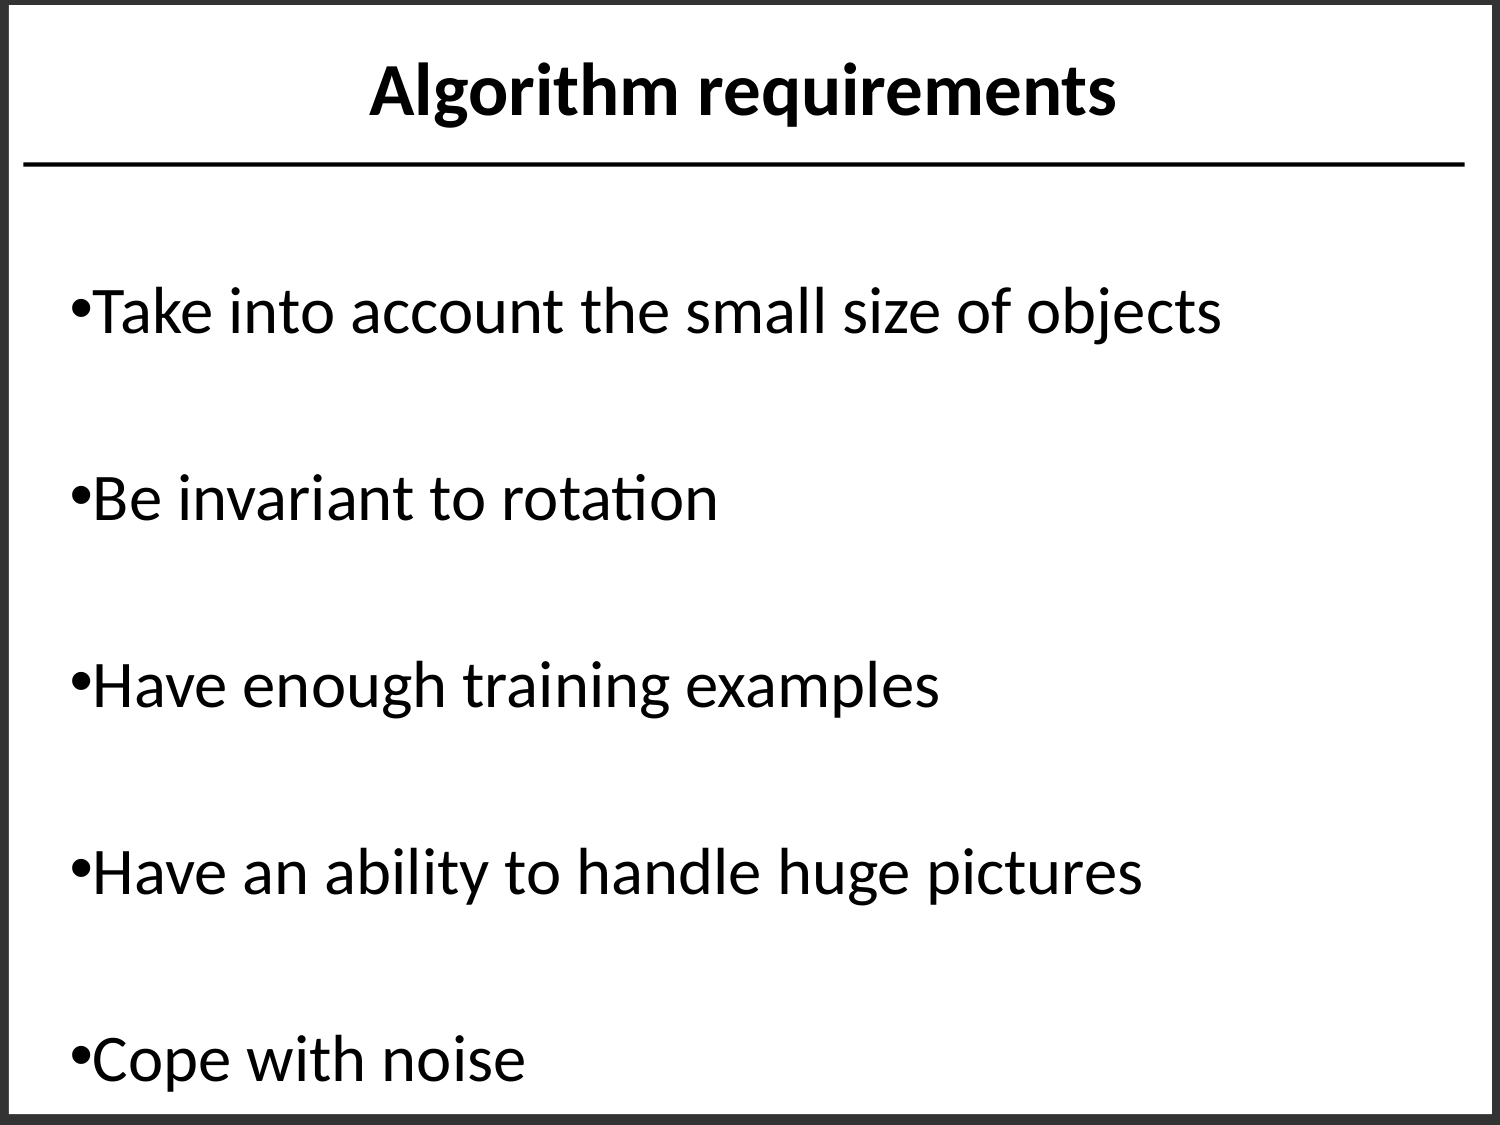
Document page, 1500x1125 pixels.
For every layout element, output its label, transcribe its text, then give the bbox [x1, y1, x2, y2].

text_box Take into account the small size of objects Be invariant to rotation Have enough training examples Have an ability to handle huge pictures Cope with noise [54, 259, 1482, 1105]
text_box An increase in the training database, the addition of "complex" cases; Collection of image bases for other endoscopic systems; Real-time endoscopy processing. [7, 3, 1494, 1116]
text_box Algorithm requirements [68, 7, 1419, 164]
